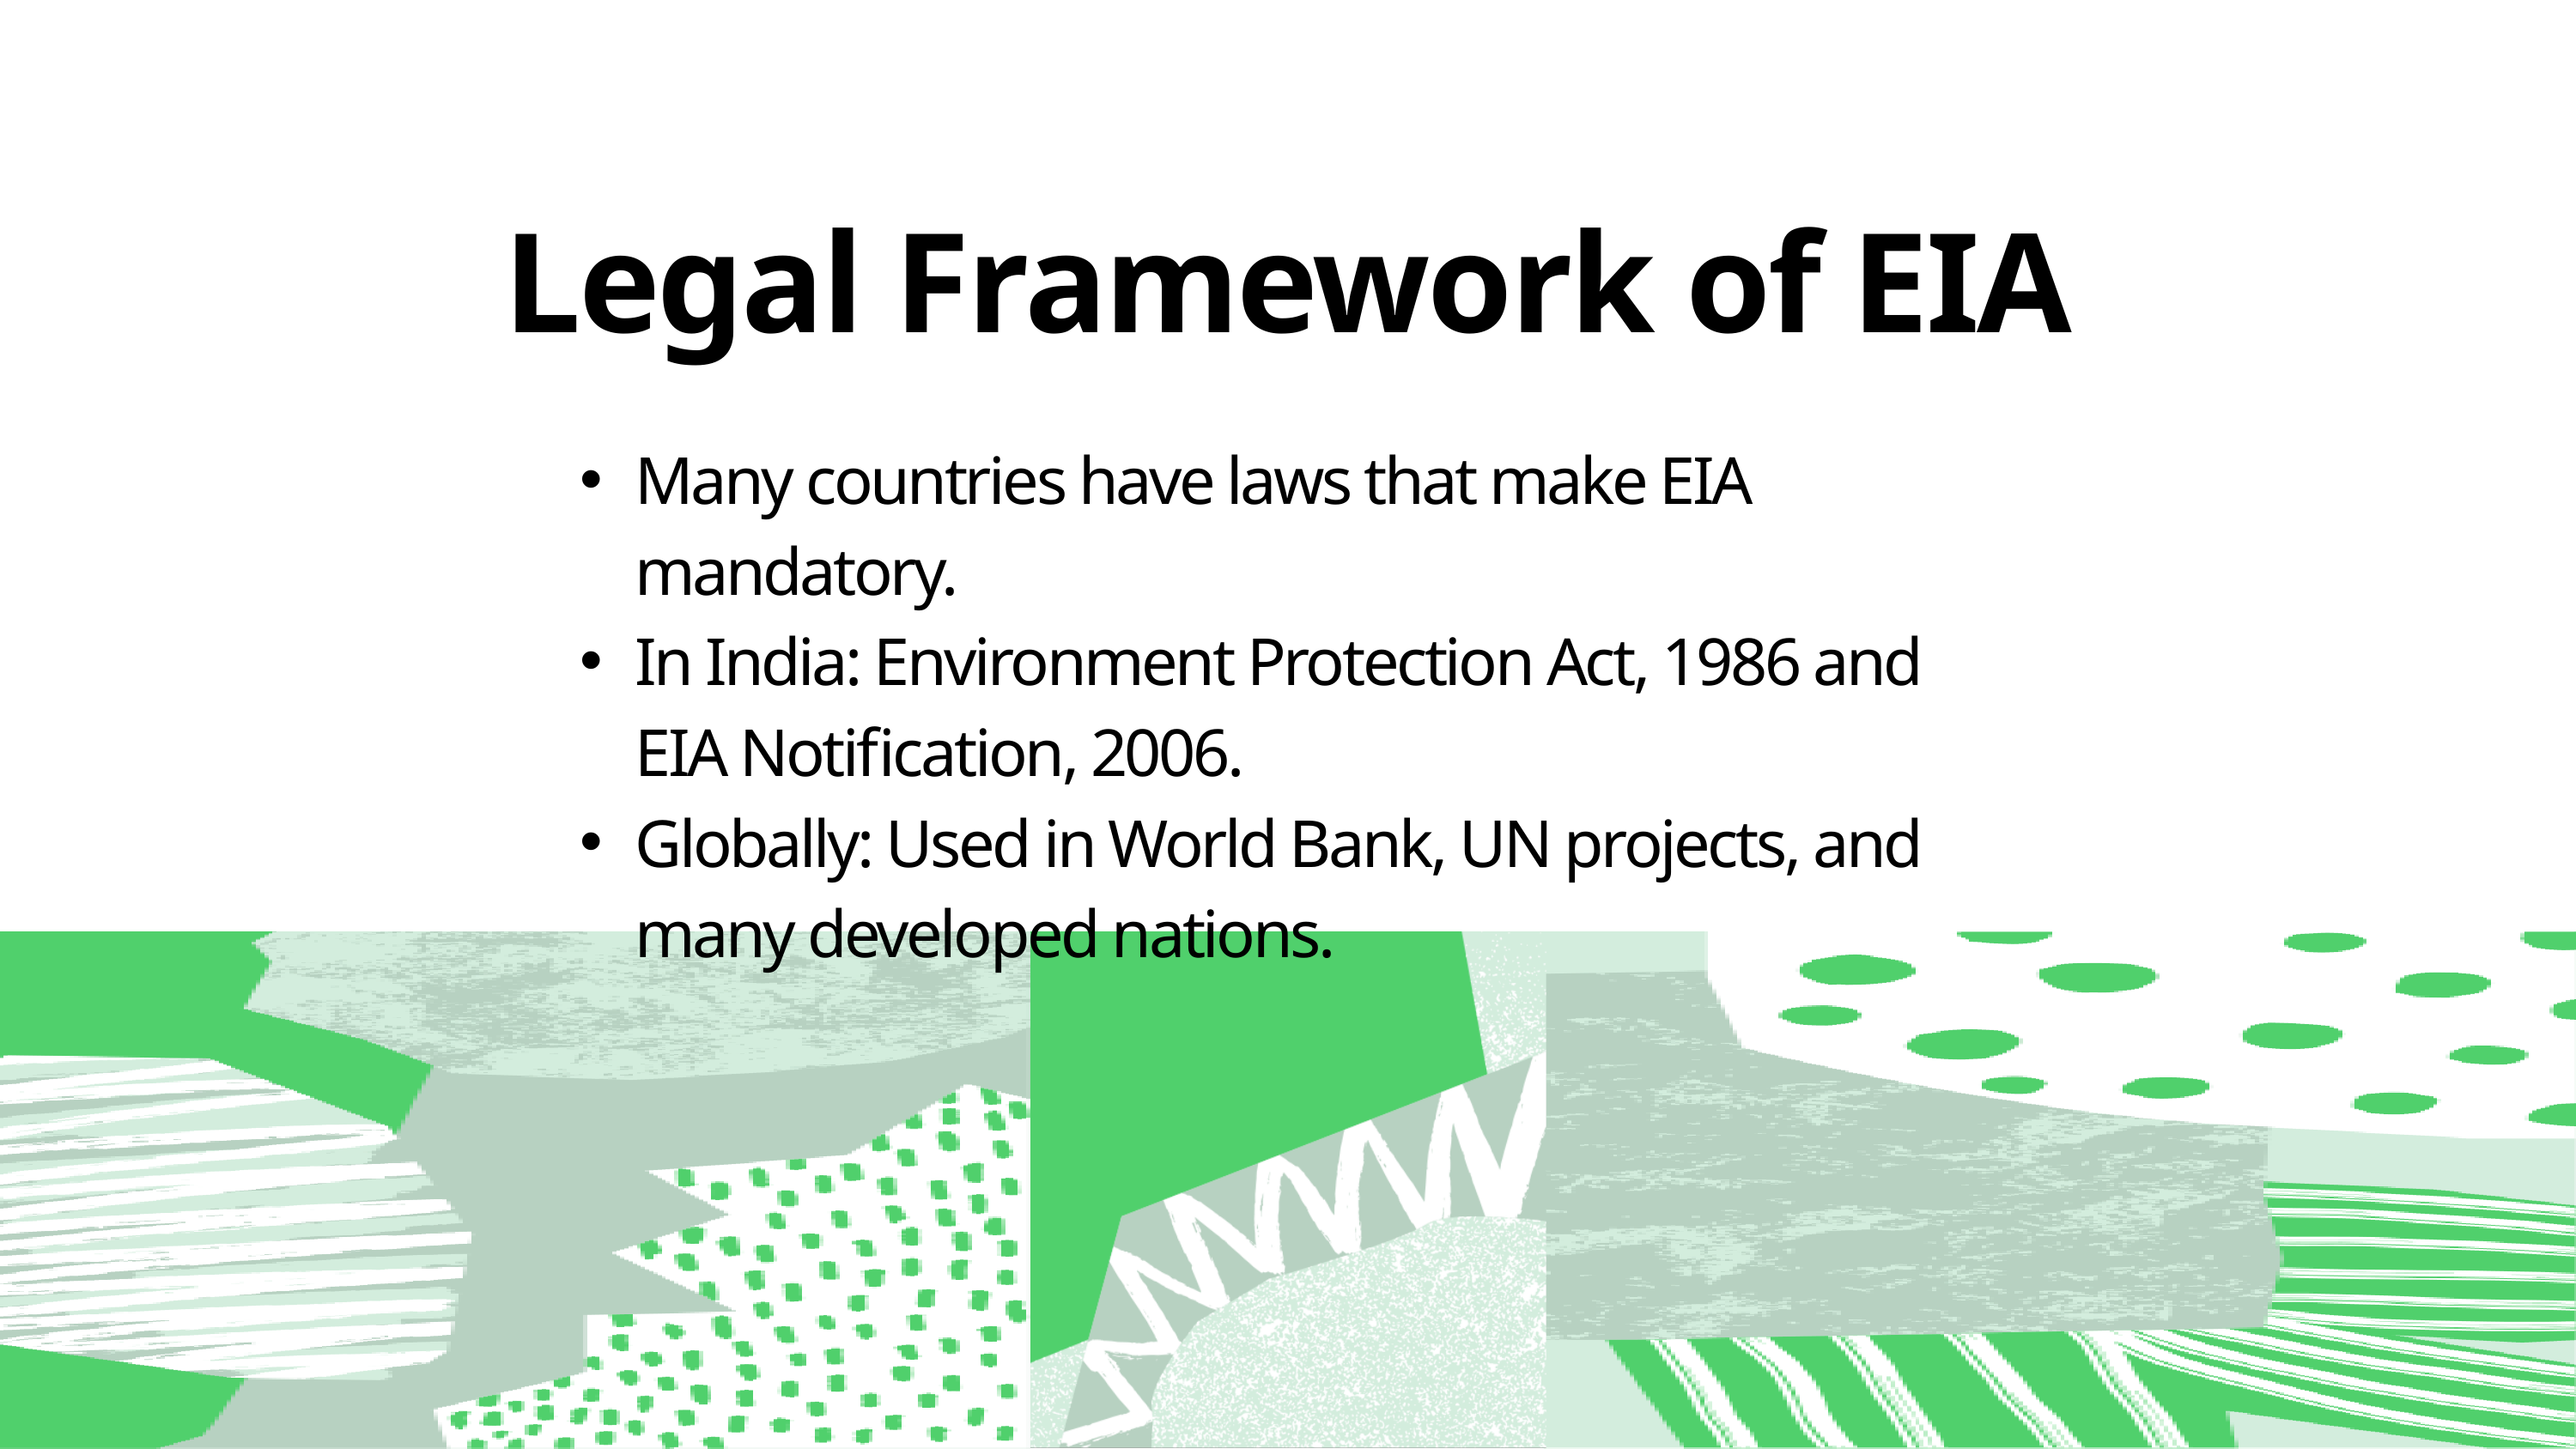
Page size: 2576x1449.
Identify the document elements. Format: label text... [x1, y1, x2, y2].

text_box Many countries have laws that make EIA mandatory. In India: Environment Protection Act, 1986 and EIA Notification, 2006. Globally: Used in World Bank, UN projects, and many developed nations. [525, 426, 1976, 971]
text_box [1546, 931, 2576, 1449]
text_box [1030, 971, 1546, 1449]
text_box Legal Framework of EIA [418, 221, 2158, 361]
text_box [0, 931, 1030, 1449]
